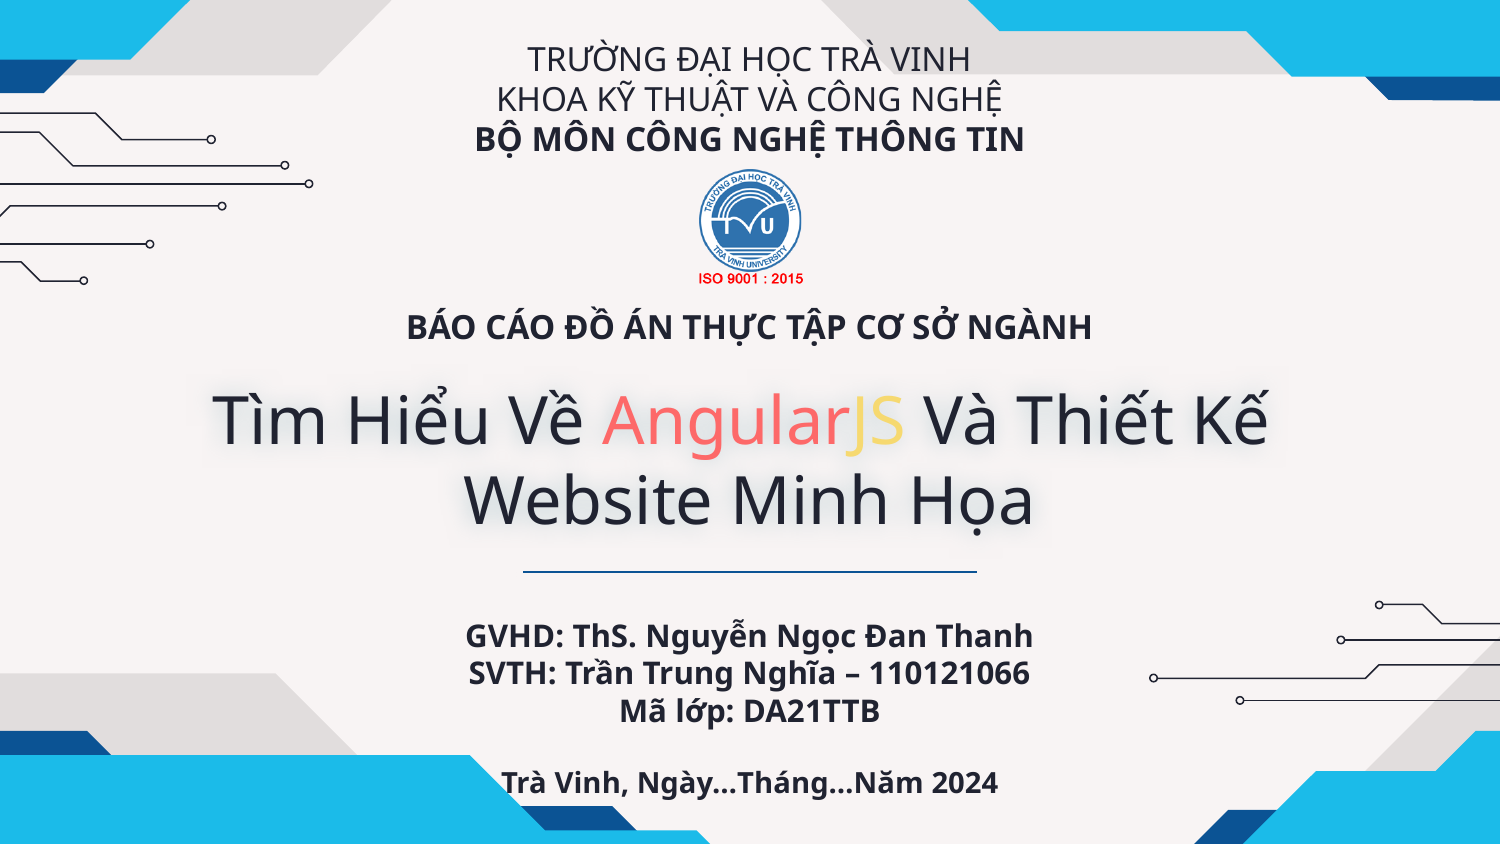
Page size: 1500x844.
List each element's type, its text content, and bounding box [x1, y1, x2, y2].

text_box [1149, 601, 1500, 705]
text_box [0, 112, 313, 285]
text_box Trà Vinh, Ngày…Tháng…Năm 2024 [335, 749, 1165, 827]
picture [692, 169, 808, 285]
title Tìm Hiểu Về AngularJS Và Thiết Kế Website Minh Họa [23, 447, 1477, 553]
text_box BÁO CÁO ĐỒ ÁN THỰC TẬP CƠ SỞ NGÀNH [216, 278, 1284, 354]
text_box TRƯỜNG ĐẠI HỌC TRÀ VINH KHOA KỸ THUẬT VÀ CÔNG NGHỆ BỘ MÔN CÔNG NGHỆ THÔNG TIN [326, 30, 1174, 166]
subtitle GVHD: ThS. Nguyễn Ngọc Đan Thanh SVTH: Trần Trung Nghĩa – 110121066 Mã lớp: DA21TTB [335, 601, 1147, 678]
